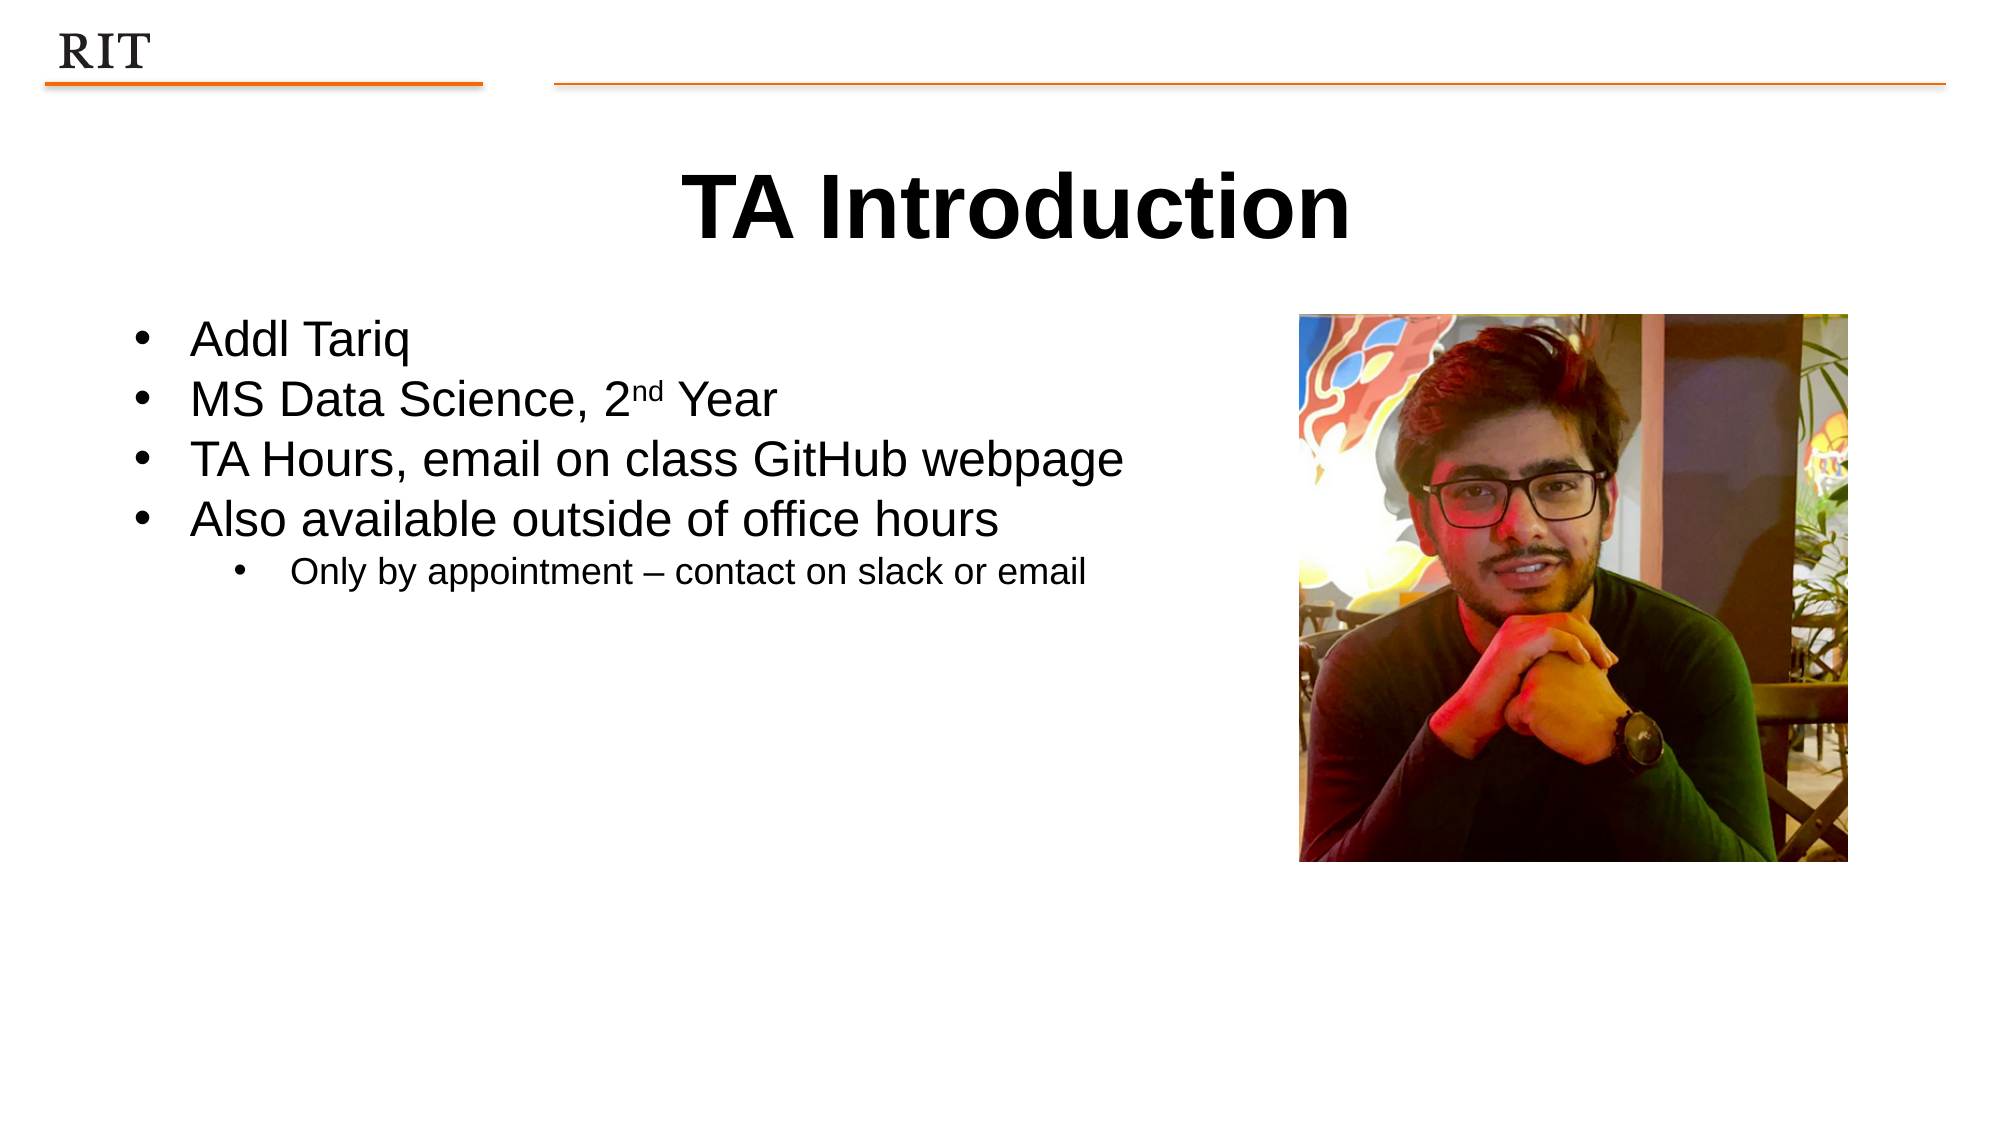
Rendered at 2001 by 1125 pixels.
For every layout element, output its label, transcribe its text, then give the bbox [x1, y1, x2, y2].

picture [1299, 314, 1848, 863]
text_box Addl Tariq MS Data Science, 2nd Year TA Hours, email on class GitHub webpage Also available outside of office hours Only by appointment – contact on slack or email [97, 286, 1848, 972]
title TA Introduction [117, 114, 1918, 290]
